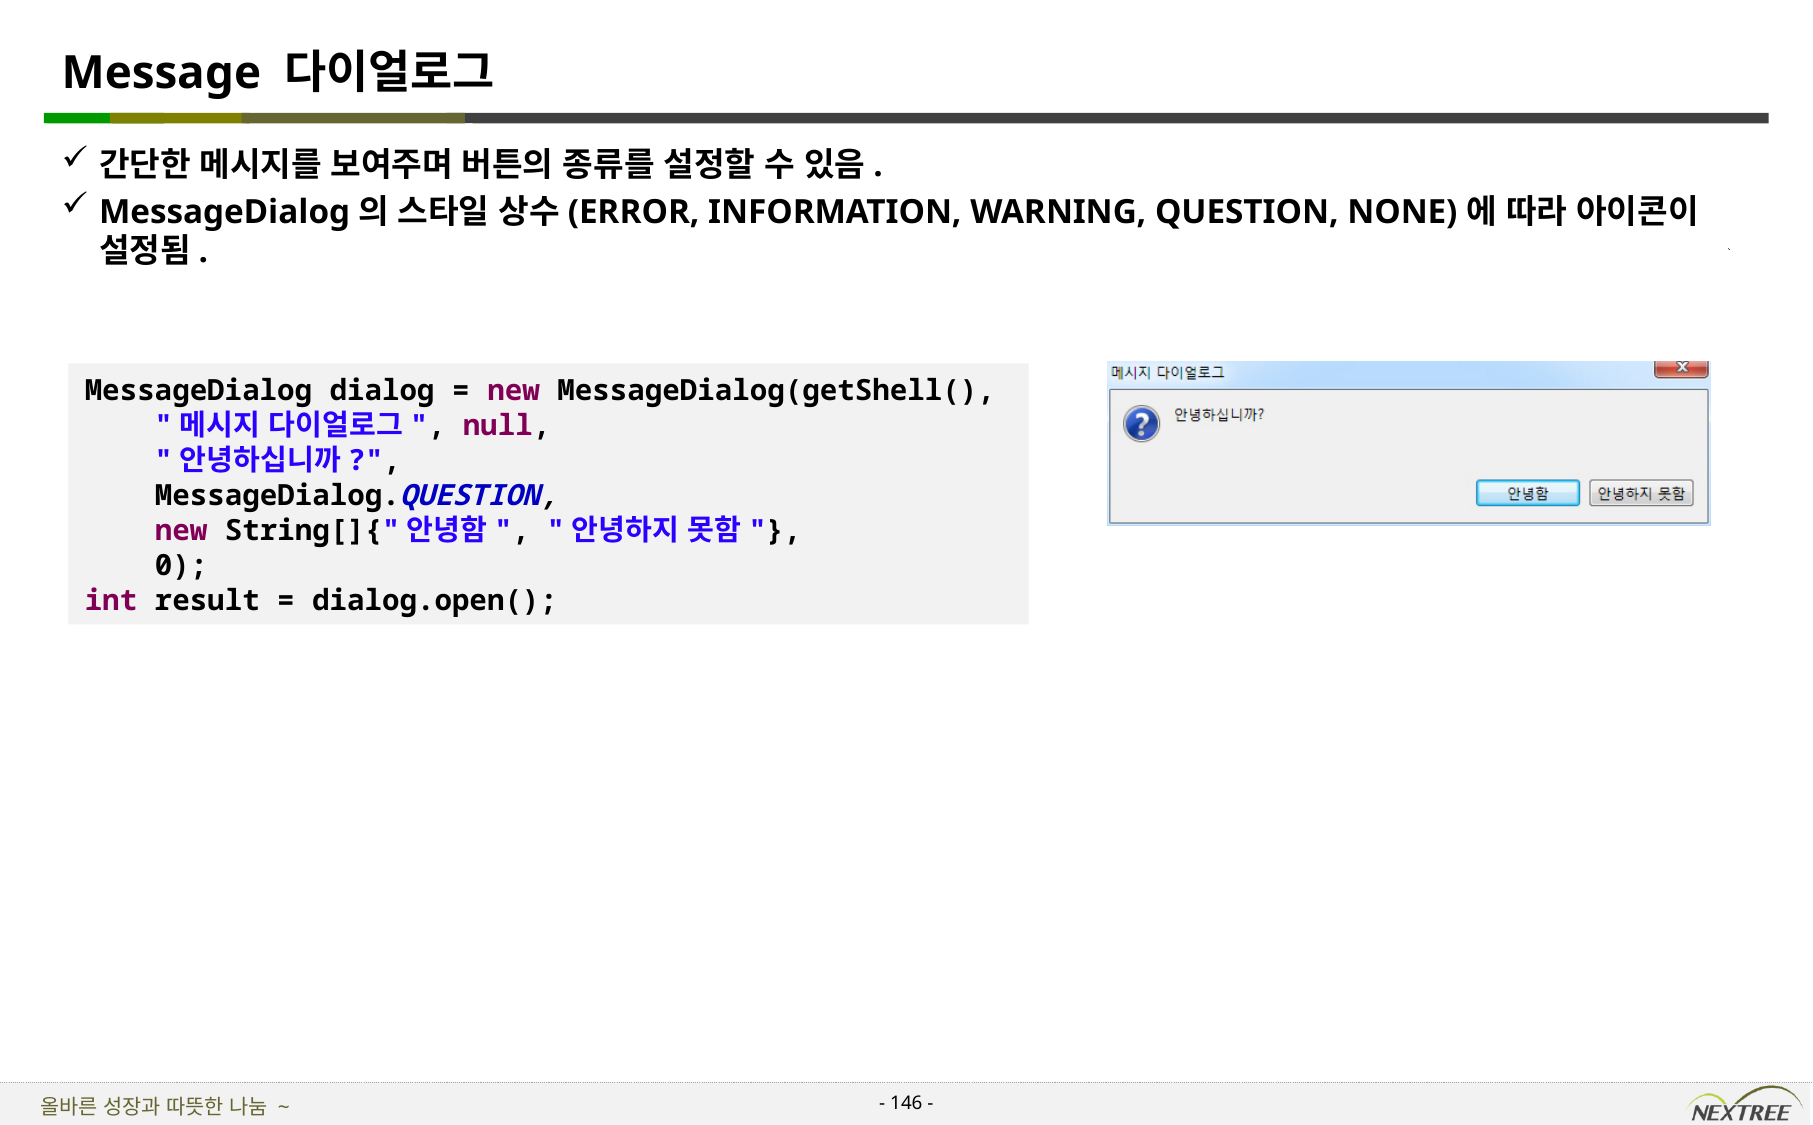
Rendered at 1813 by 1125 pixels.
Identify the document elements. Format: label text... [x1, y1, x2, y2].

title Message 다이얼로그 [55, 22, 1557, 118]
picture [1685, 1085, 1804, 1122]
text_box MessageDialog dialog = new MessageDialog(getShell(), "메시지 다이얼로그", null, "안녕하십니까?", MessageDialog.QUESTION, new String[]{"안녕함", "안녕하지 못함"}, 0); int result = dialog.open(); [68, 363, 1029, 625]
picture [1106, 361, 1711, 527]
list 간단한 메시지를 보여주며 버튼의 종류를 설정할 수 있음. MessageDialog의 스타일 상수(ERROR, INFORMATION, WARNING, QUESTION, NONE)에 따라 아이콘이 설정됨. [55, 137, 1781, 239]
